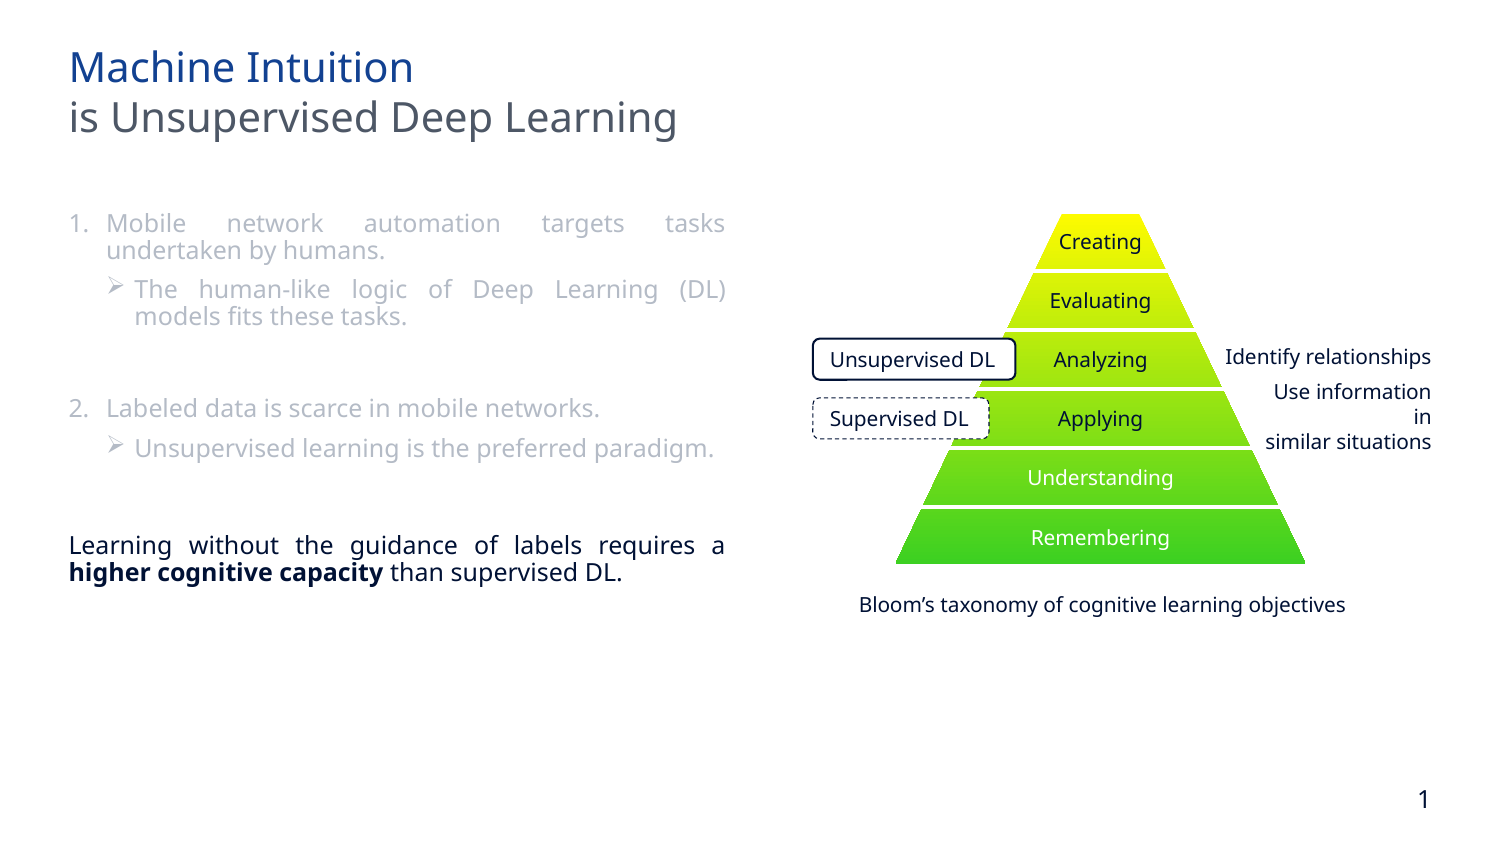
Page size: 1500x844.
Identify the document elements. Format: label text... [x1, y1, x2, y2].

list Machine Intuition [68, 46, 1432, 97]
text_box 1 [1388, 786, 1432, 815]
text_box Labeled data is scarce in mobile networks. Unsupervised learning is the preferred paradigm. [68, 396, 750, 472]
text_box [773, 210, 1432, 622]
list Mobile network automation targets tasks undertaken by humans. The human-like logic of Deep Learning (DL) models fits these tasks. [68, 210, 727, 335]
text_box Learning without the guidance of labels requires a higher cognitive capacity than supervised DL. [68, 533, 727, 622]
list is Unsupervised Deep Learning [68, 97, 1432, 148]
